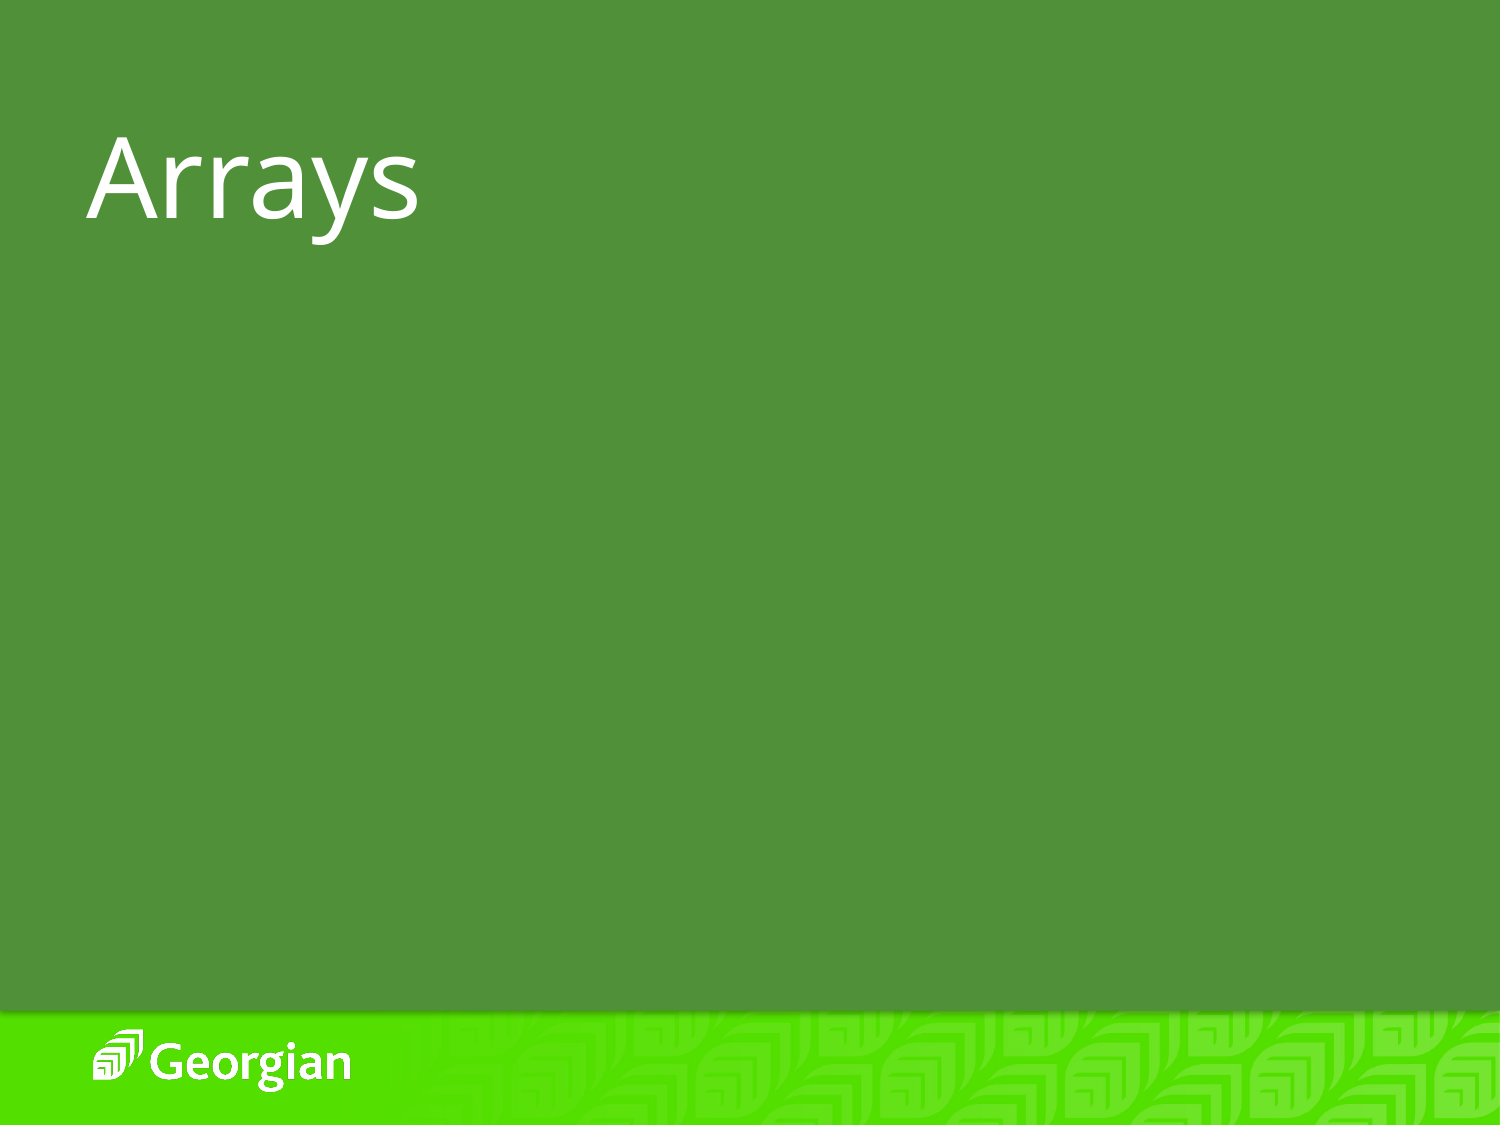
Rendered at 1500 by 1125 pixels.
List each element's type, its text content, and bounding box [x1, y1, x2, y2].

picture [0, 1011, 1500, 1125]
list Arrays [71, 125, 1457, 503]
